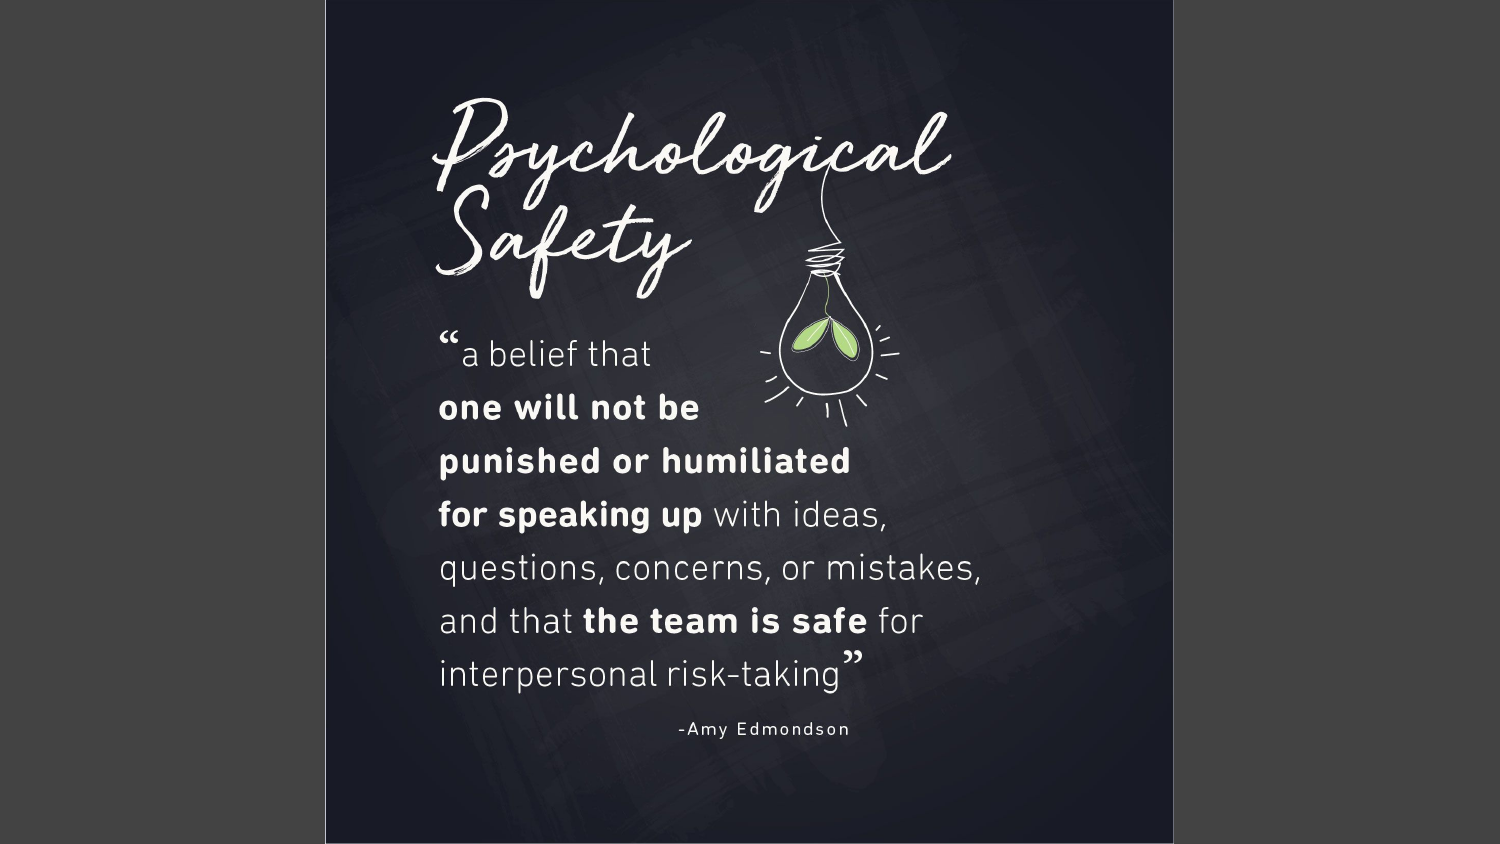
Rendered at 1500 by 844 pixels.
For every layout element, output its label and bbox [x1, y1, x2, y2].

picture [325, 0, 1175, 844]
